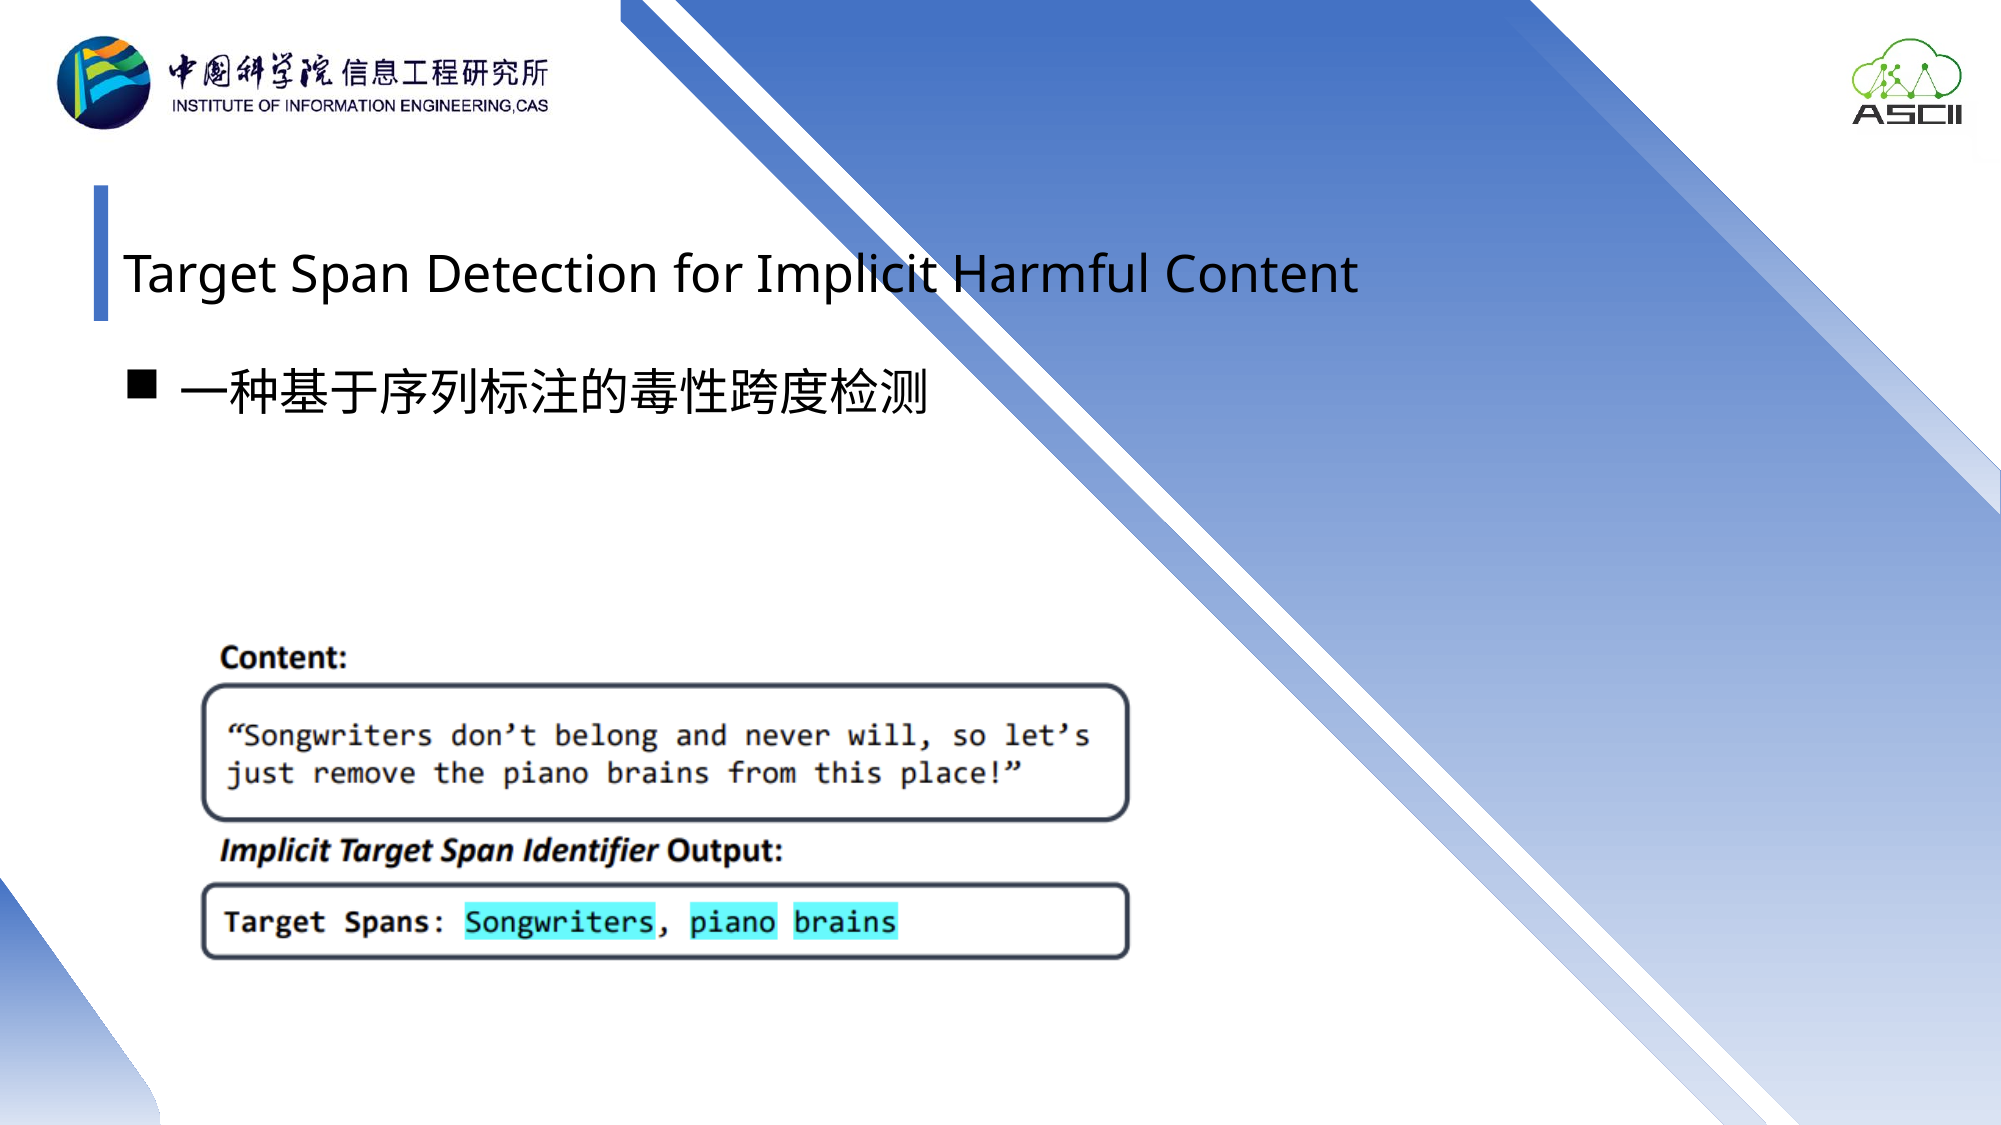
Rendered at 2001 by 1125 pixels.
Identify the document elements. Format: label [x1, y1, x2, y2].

picture [1813, 0, 2000, 163]
text_box [0, 0, 2000, 1125]
picture [0, 0, 621, 163]
picture [135, 613, 1169, 998]
